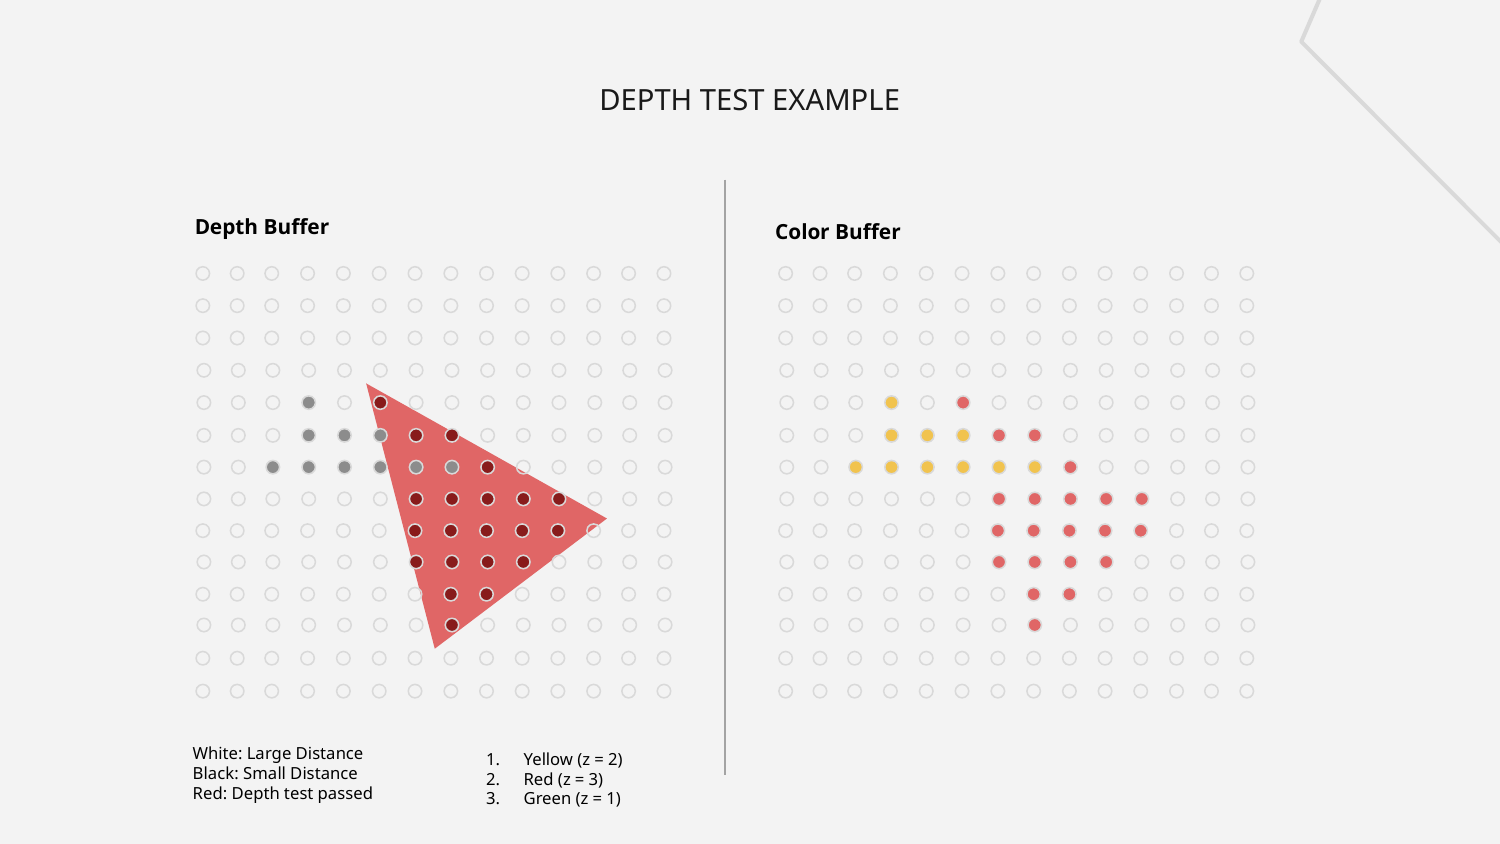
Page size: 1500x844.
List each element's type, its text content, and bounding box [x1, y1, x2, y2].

text_box White: Large Distance Black: Small Distance Red: Depth test passed [177, 735, 422, 811]
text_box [778, 266, 1255, 699]
text_box Depth Buffer [180, 205, 424, 246]
text_box Yellow (z = 2) Red (z = 3) Green (z = 1) [471, 741, 730, 816]
title DEPTH TEST EXAMPLE [505, 66, 995, 180]
text_box Color Buffer [760, 211, 1005, 251]
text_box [195, 266, 673, 699]
